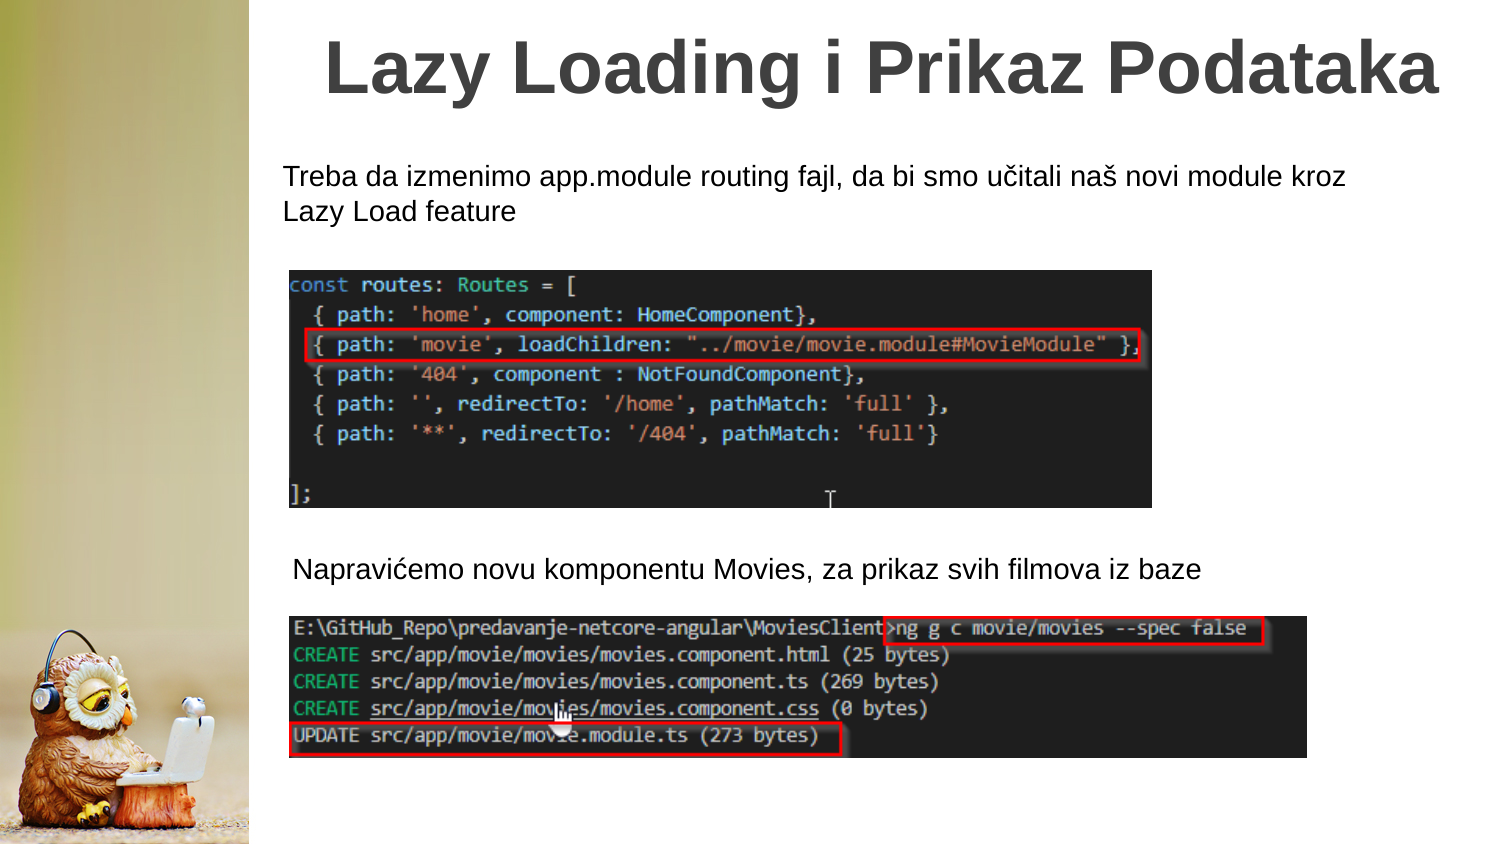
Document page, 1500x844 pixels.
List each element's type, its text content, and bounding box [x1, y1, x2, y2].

text_box Treba da izmenimo app.module routing fajl, da bi smo učitali naš novi module kroz Lazy Load feature [267, 150, 1449, 235]
text_box Napravićemo novu komponentu Movies, za prikaz svih filmova iz baze [277, 542, 1459, 593]
title Lazy Loading i Prikaz Podataka [265, 0, 1500, 127]
picture [0, 0, 1500, 844]
